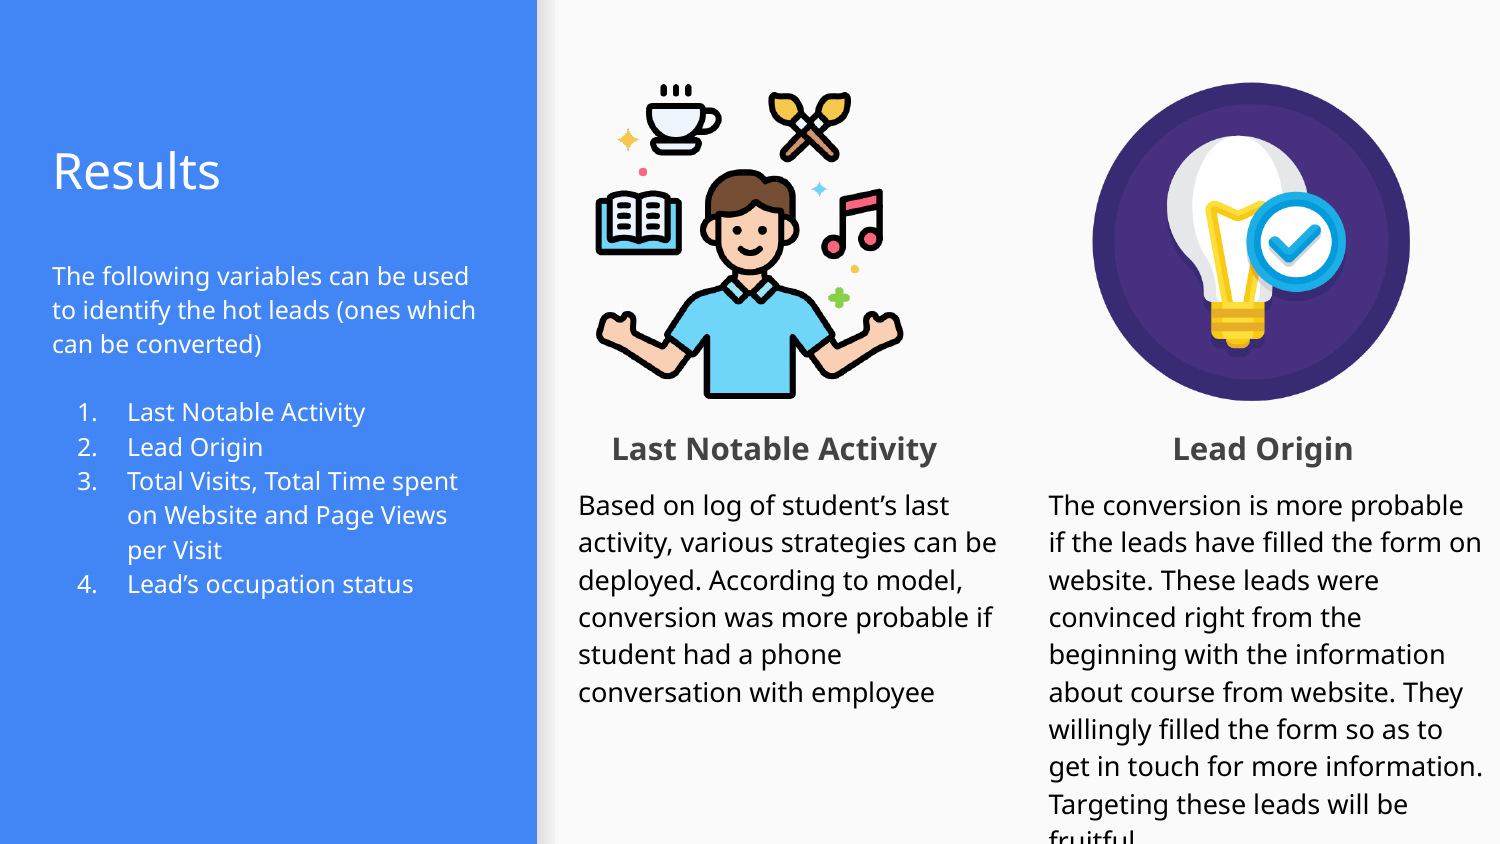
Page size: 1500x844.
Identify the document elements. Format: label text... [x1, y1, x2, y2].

picture [1080, 71, 1422, 412]
text_box Last Notable Activity Based on log of student’s last activity, various strategies can be deployed. According to model, conversion was more probable if student had a phone conversation with employee [563, 408, 1016, 844]
list The following variables can be used to identify the hot leads (ones which can be converted) Last Notable Activity Lead Origin Total Visits, Total Time spent on Website and Page Views per Visit Lead’s occupation status [37, 240, 498, 760]
text_box Lead Origin The conversion is more probable if the leads have filled the form on website. These leads were convinced right from the beginning with the information about course from website. They willingly filled the form so as to get in touch for more information. Targeting these leads will be fruitful [1033, 408, 1500, 844]
title Results [37, 58, 498, 216]
picture [592, 84, 908, 399]
